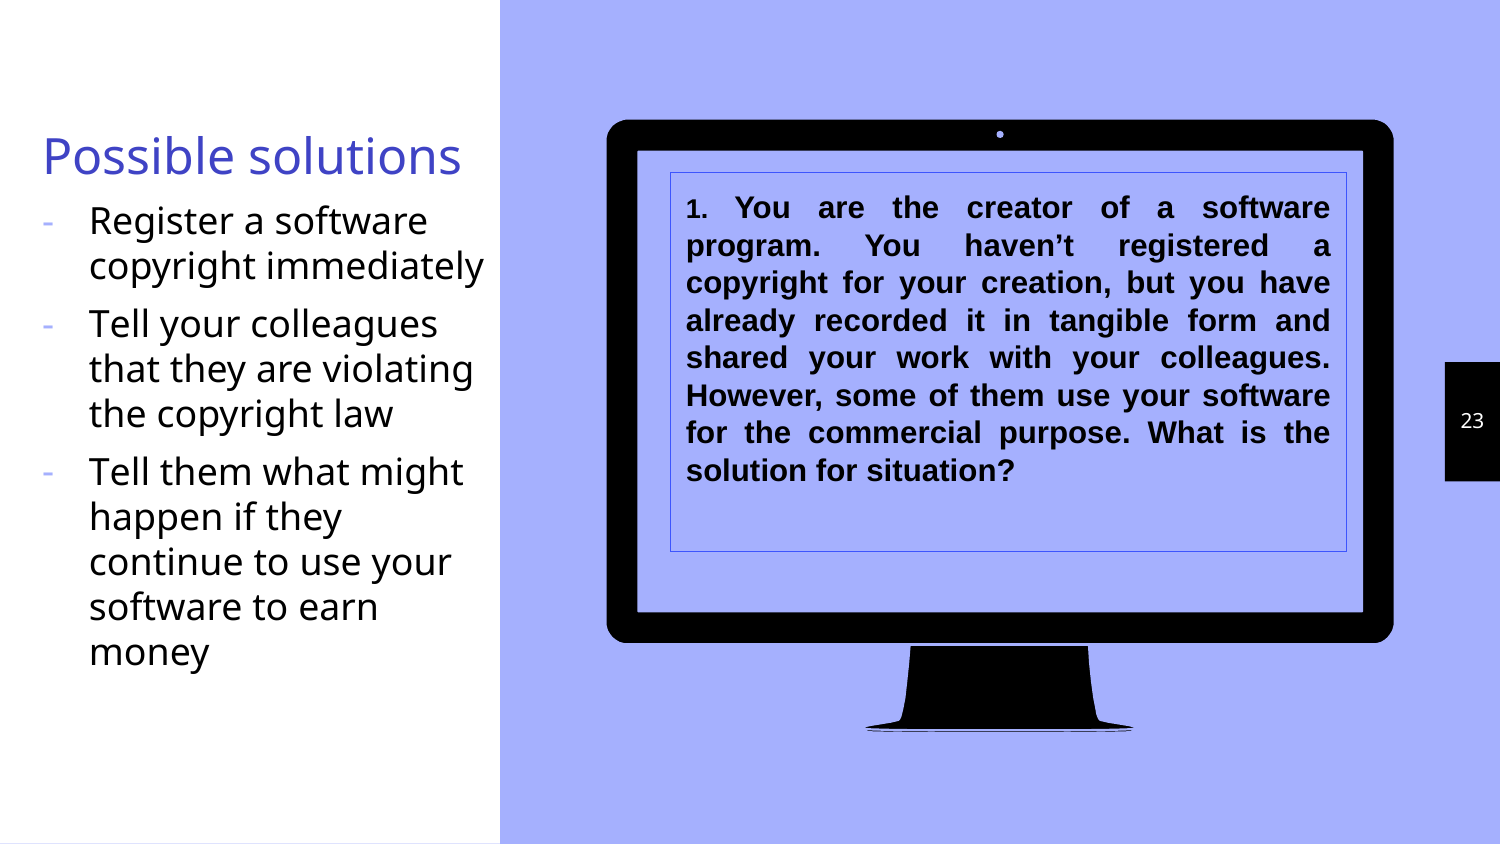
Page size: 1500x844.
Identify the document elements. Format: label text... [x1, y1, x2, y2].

text_box [864, 645, 1135, 733]
text_box [638, 151, 1362, 613]
slide_number 23 [1444, 362, 1500, 482]
text_box 1. You are the creator of a software program. You haven’t registered a copyright for your creation, but you have already recorded it in tangible form and shared your work with your colleagues. However, some of them use your software for the commercial purpose. What is the solution for situation? [670, 172, 1347, 552]
list Possible solutions Register a software copyright immediately Tell your colleagues that they are violating the copyright law Tell them what might happen if they continue to use your software to earn money [26, 110, 508, 725]
text_box [605, 118, 1395, 644]
